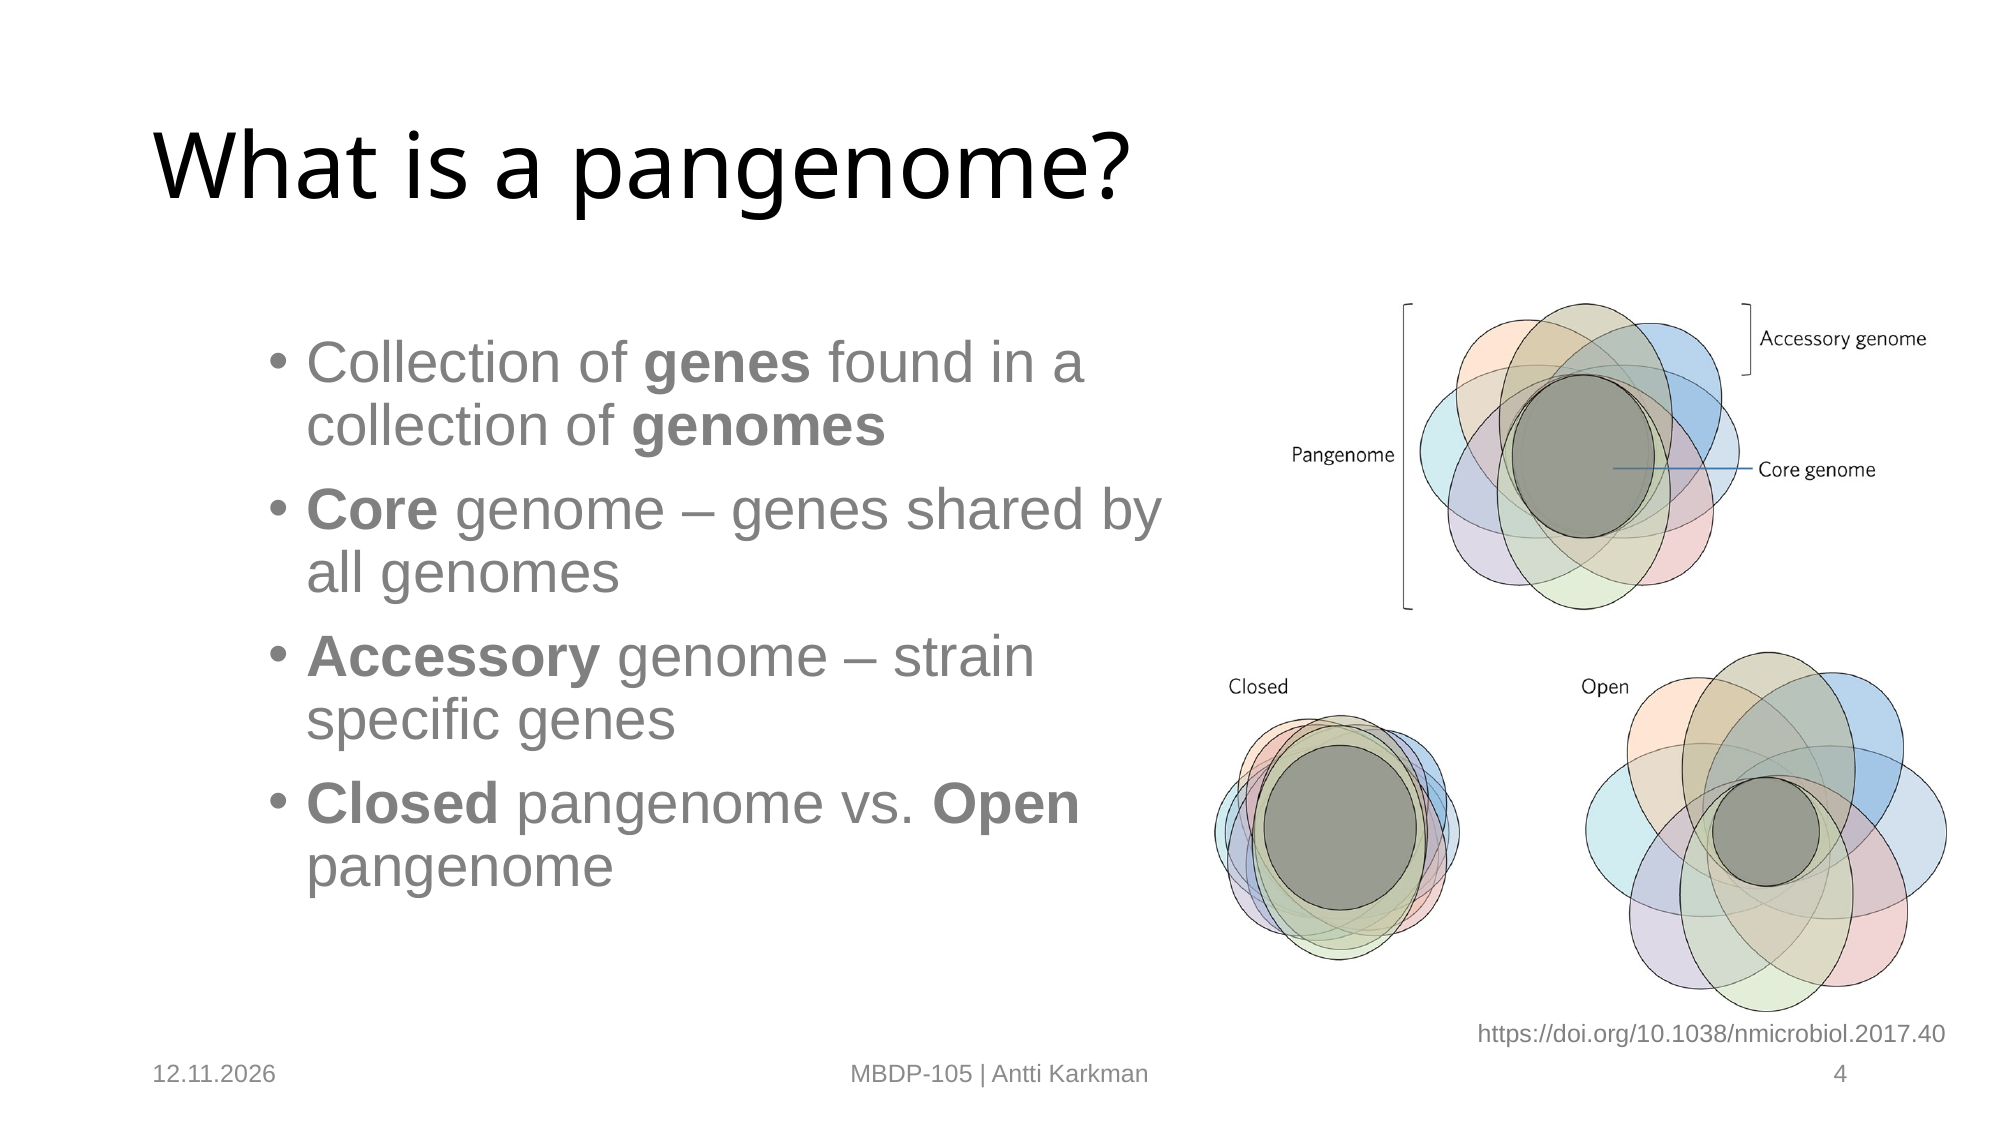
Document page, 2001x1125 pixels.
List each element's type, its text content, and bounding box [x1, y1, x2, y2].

title What is a pangenome? [137, 59, 1863, 278]
text_box https://doi.org/10.1038/nmicrobiol.2017.40 [1214, 1016, 1947, 1048]
footer MBDP-105 | Antti Karkman [662, 1042, 1338, 1103]
picture [1214, 303, 1947, 1012]
slide_number 4 [1412, 1042, 1863, 1103]
list Collection of genes found in a collection of genomes Core genome – genes shared by all genomes Accessory genome – strain specific genes Closed pangenome vs. Open pangenome [253, 324, 1190, 975]
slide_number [137, 1042, 588, 1103]
